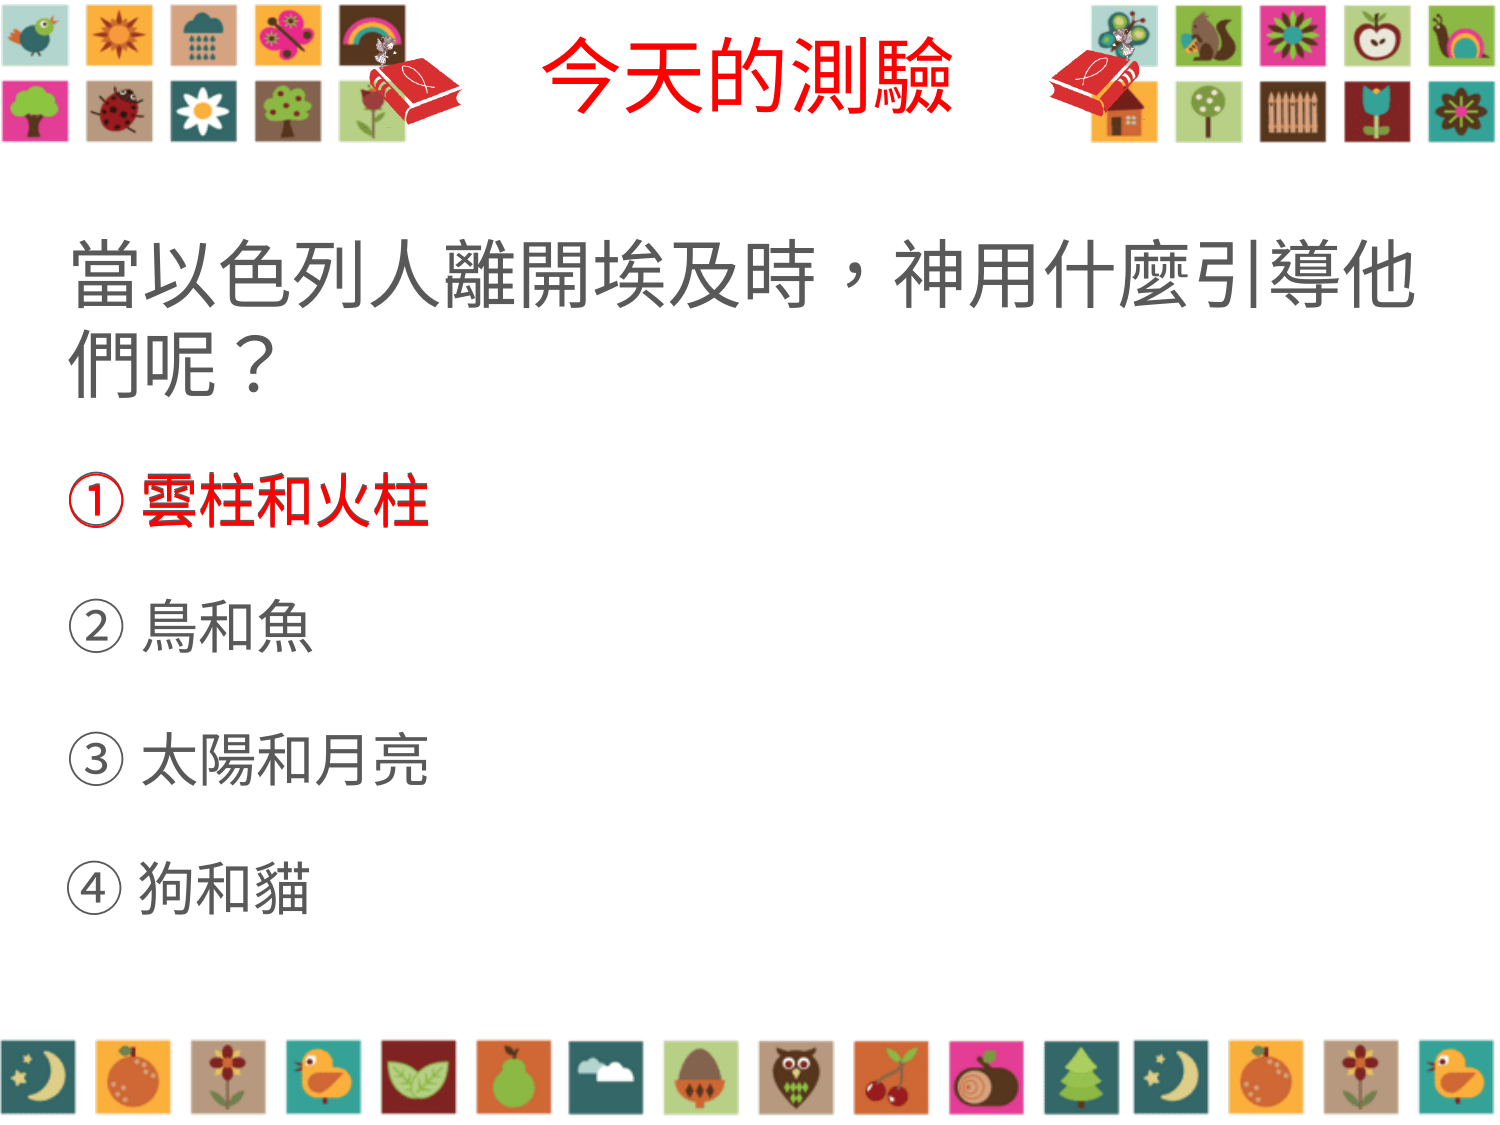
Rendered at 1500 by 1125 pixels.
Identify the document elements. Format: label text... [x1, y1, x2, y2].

text_box 當以色列人離開埃及時，神用什麼引導他們呢？ [53, 219, 1436, 415]
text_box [0, 1028, 1500, 1118]
picture [1017, 3, 1500, 150]
text_box 今天的測驗 [425, 16, 1078, 131]
picture [0, 3, 494, 150]
text_box ①雲柱和火柱 [53, 457, 1483, 543]
text_box ②鳥和魚 [53, 582, 1436, 668]
text_box ④狗和貓 [50, 844, 1480, 930]
text_box ③太陽和月亮 [53, 716, 1483, 801]
